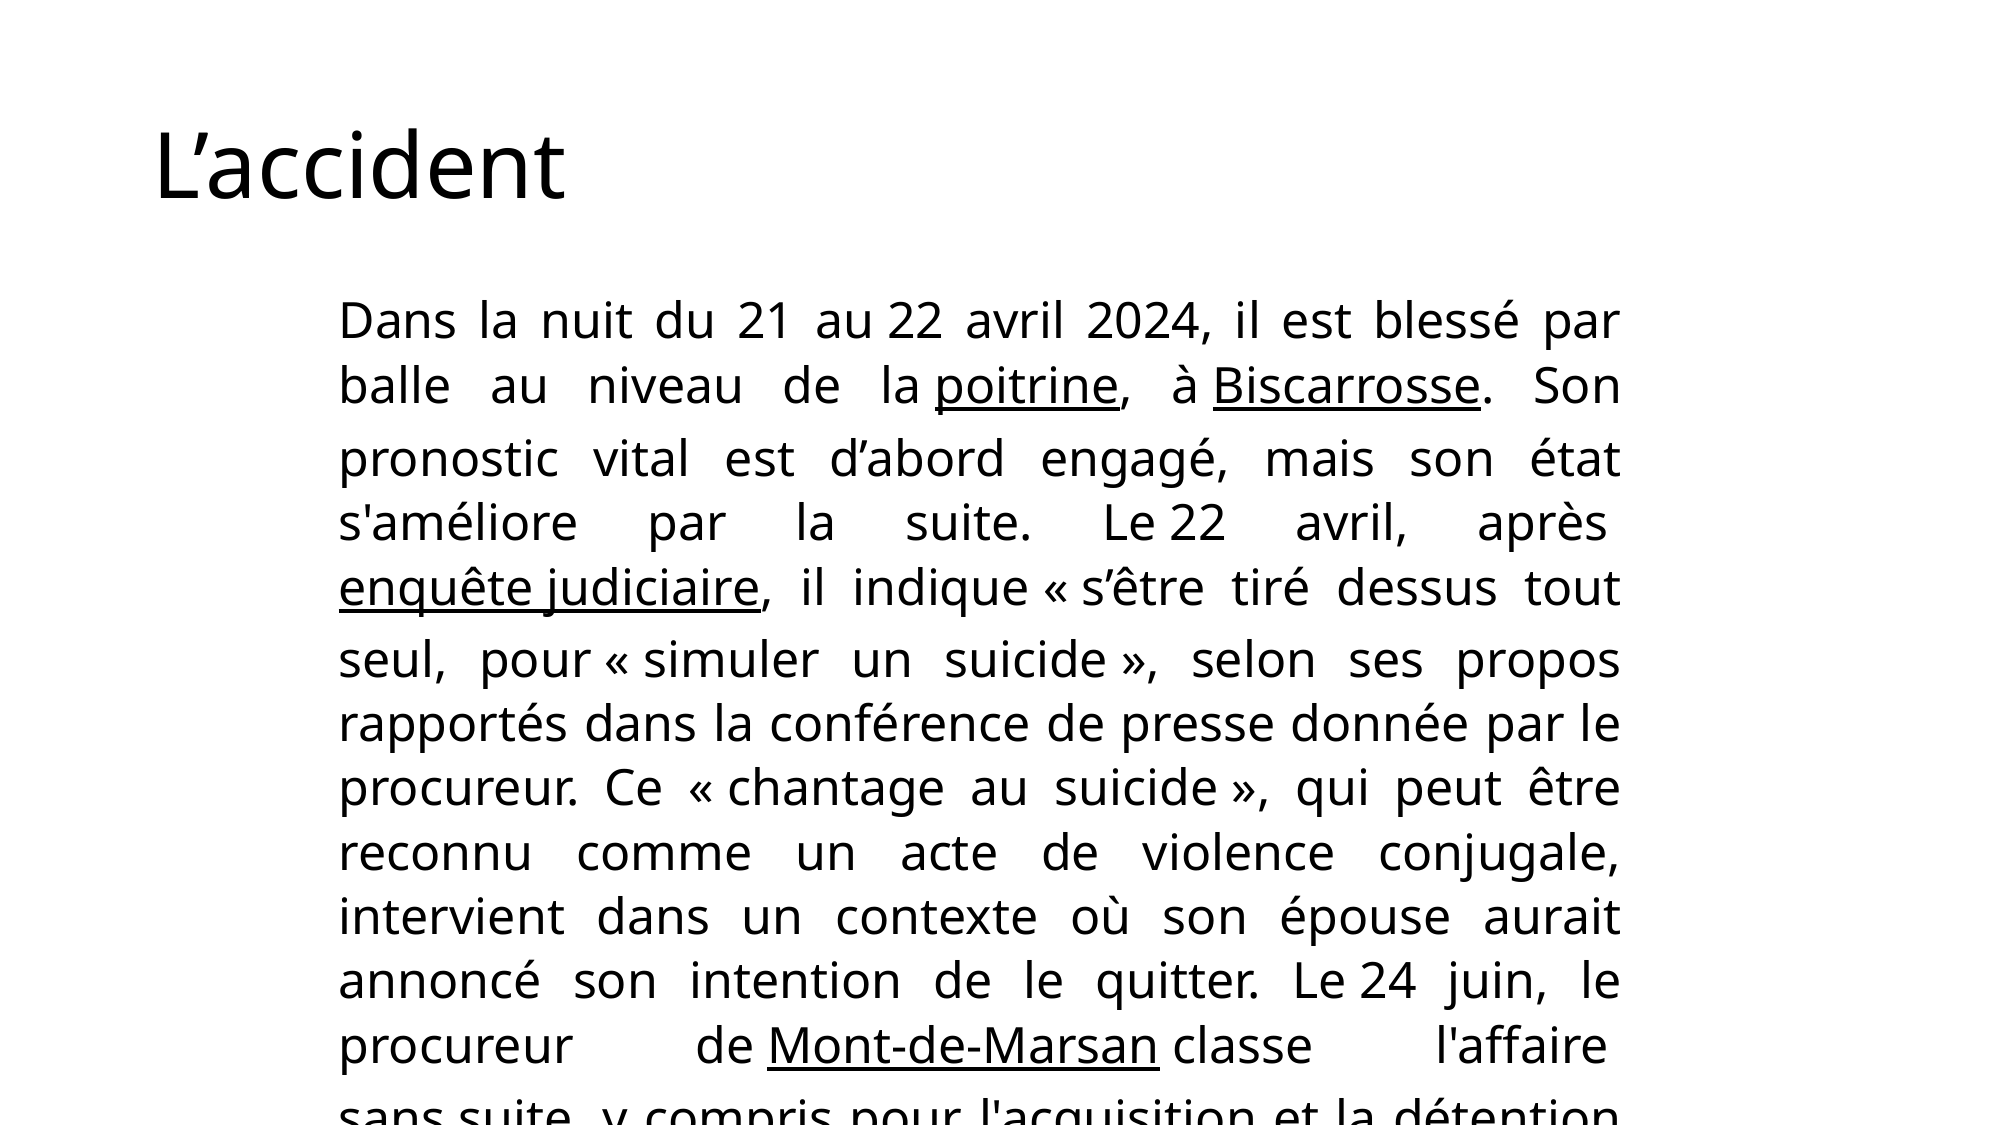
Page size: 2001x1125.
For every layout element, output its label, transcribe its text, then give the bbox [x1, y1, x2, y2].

title L’accident [137, 59, 1863, 278]
text_box Dans la nuit du 21 au 22 avril 2024, il est blessé par balle au niveau de la poitrine, à Biscarrosse. Son pronostic vital est d’abord engagé, mais son état s'améliore par la suite. Le 22 avril, après enquête judiciaire, il indique « s’être tiré dessus tout seul, pour « simuler un suicide », selon ses propos rapportés dans la conférence de presse donnée par le procureur. Ce « chantage au suicide », qui peut être reconnu comme un acte de violence conjugale, intervient dans un contexte où son épouse aurait annoncé son intention de le quitter. Le 24 juin, le procureur de Mont-de-Marsan classe l'affaire sans suite, y compris pour l'acquisition et la détention d'une arme de catégorie B et l'usage de stupéfiants. [323, 277, 1637, 1125]
